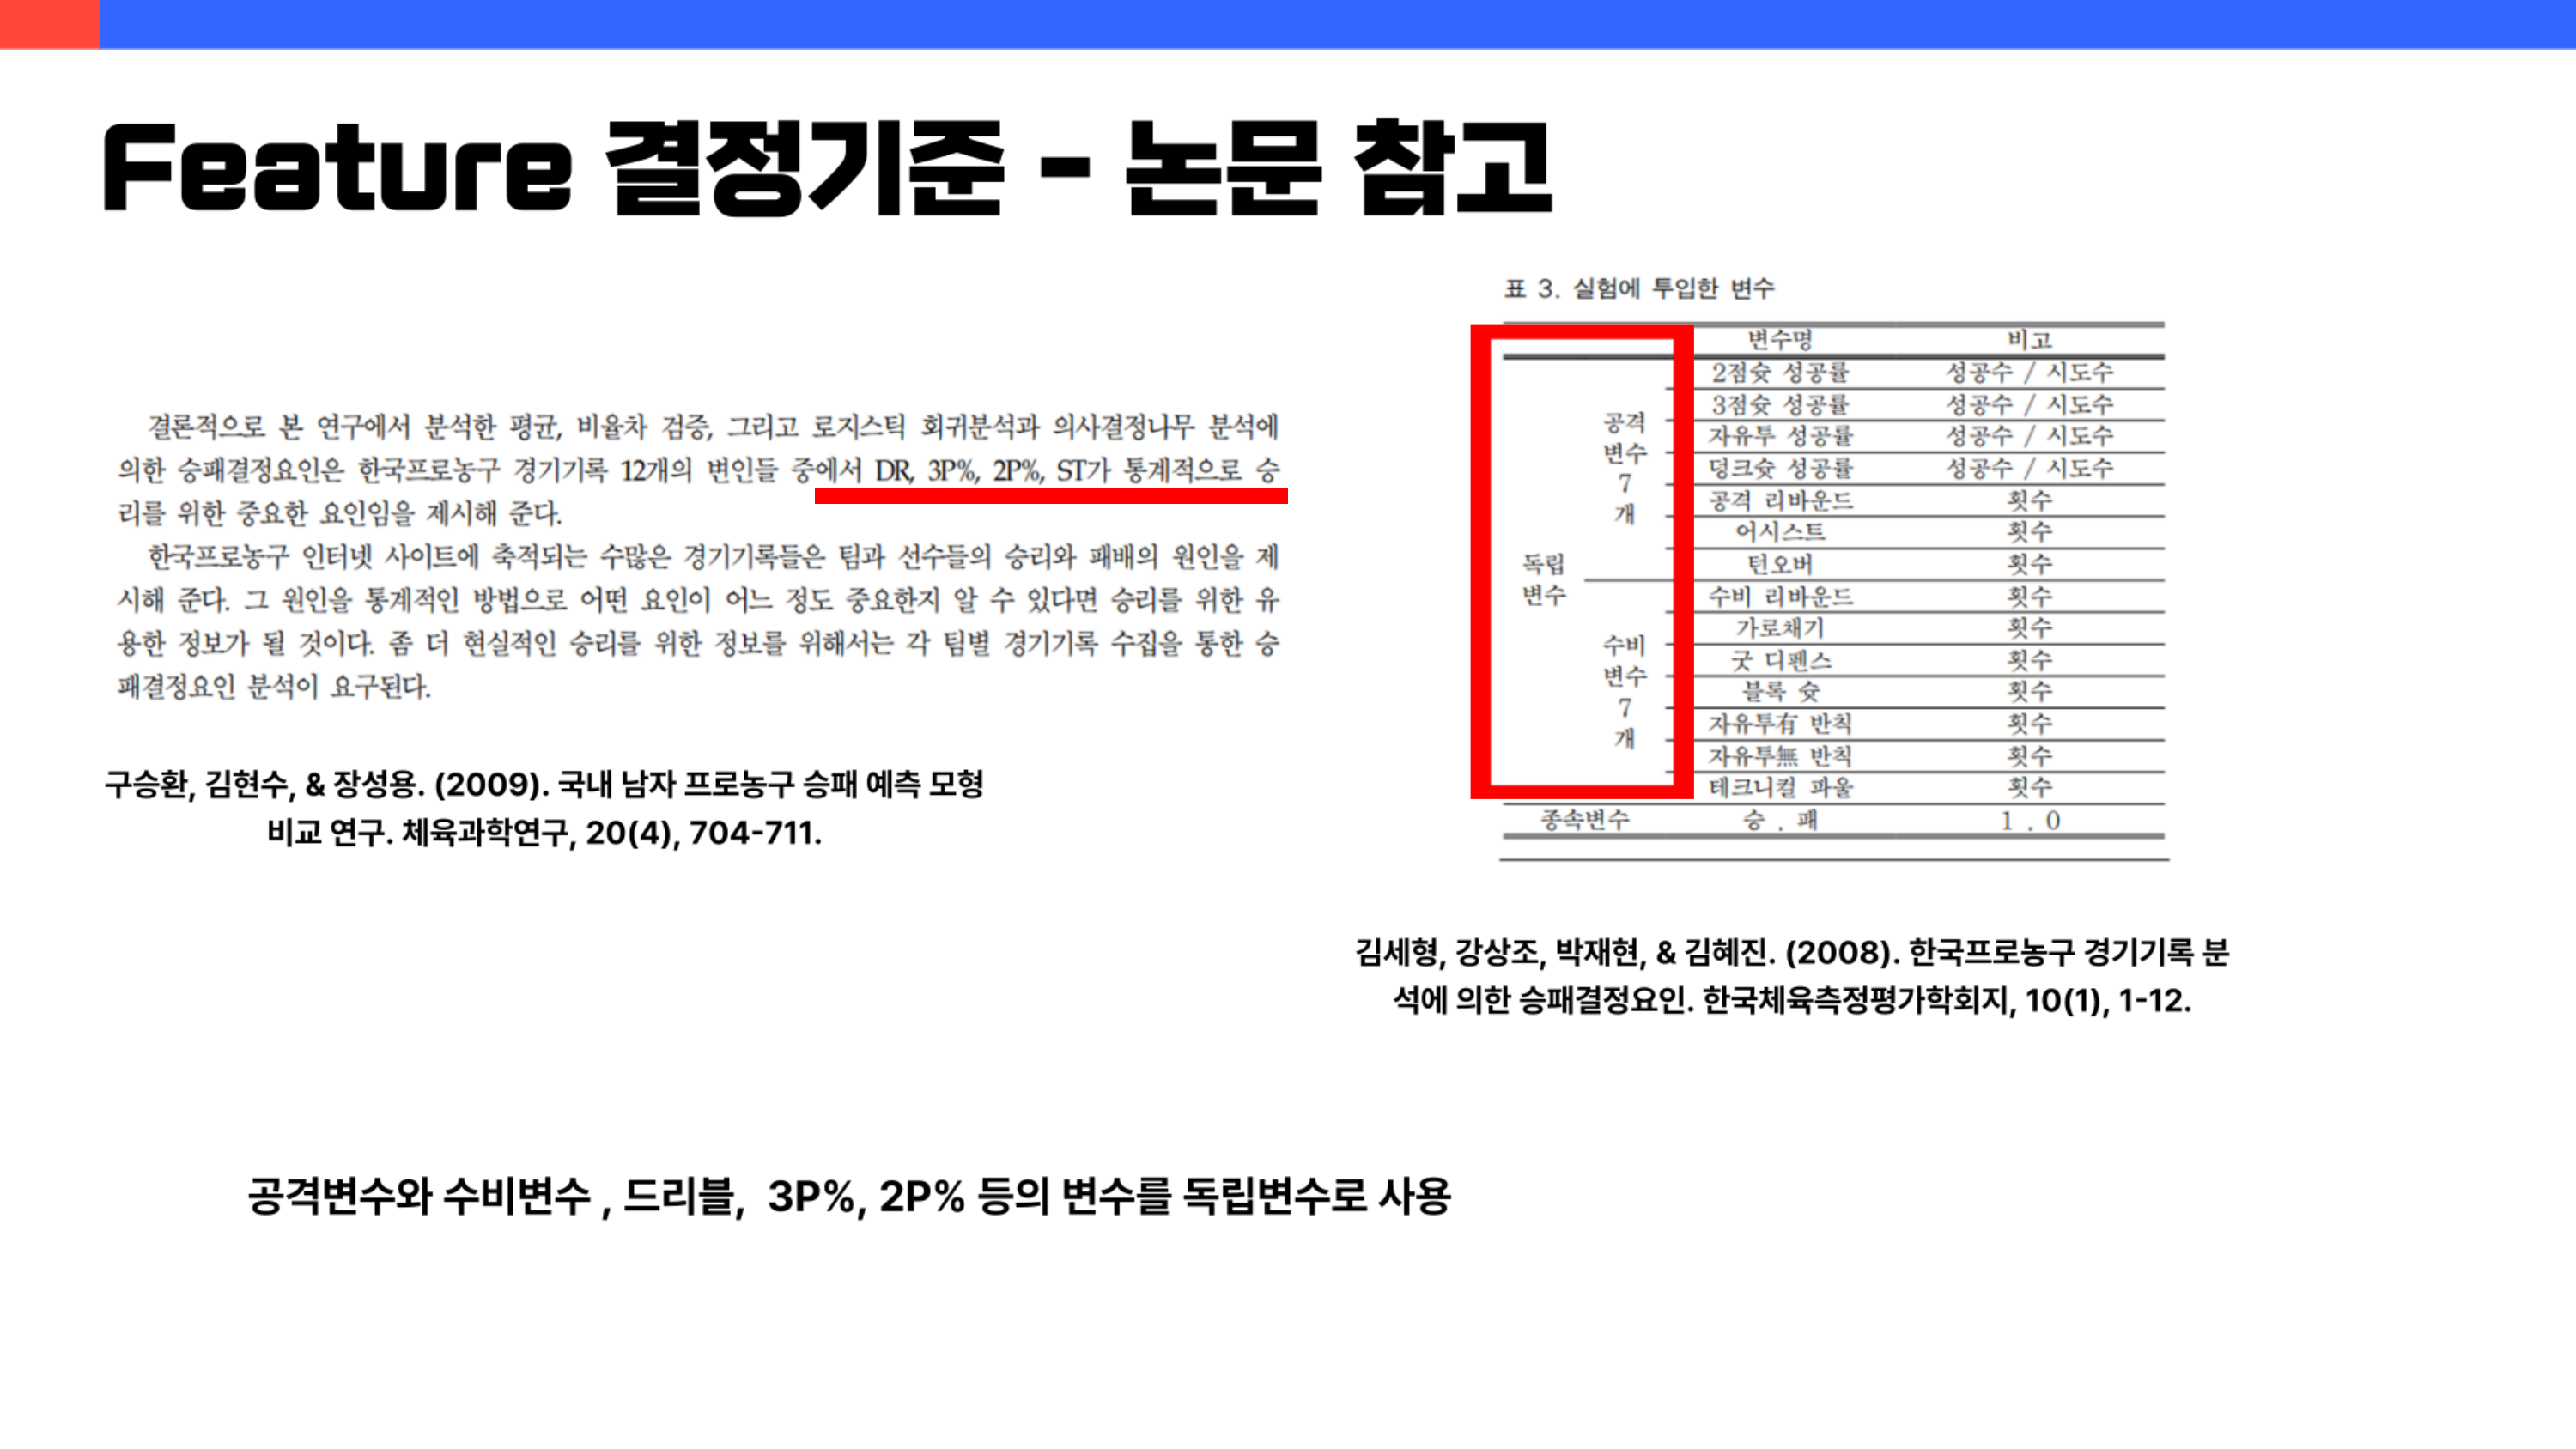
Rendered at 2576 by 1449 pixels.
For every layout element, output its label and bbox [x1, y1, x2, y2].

picture [99, 397, 1338, 724]
picture [84, 751, 1019, 885]
picture [1329, 919, 2266, 1053]
picture [234, 1154, 1492, 1265]
picture [63, 53, 2239, 873]
picture [0, 0, 2576, 50]
